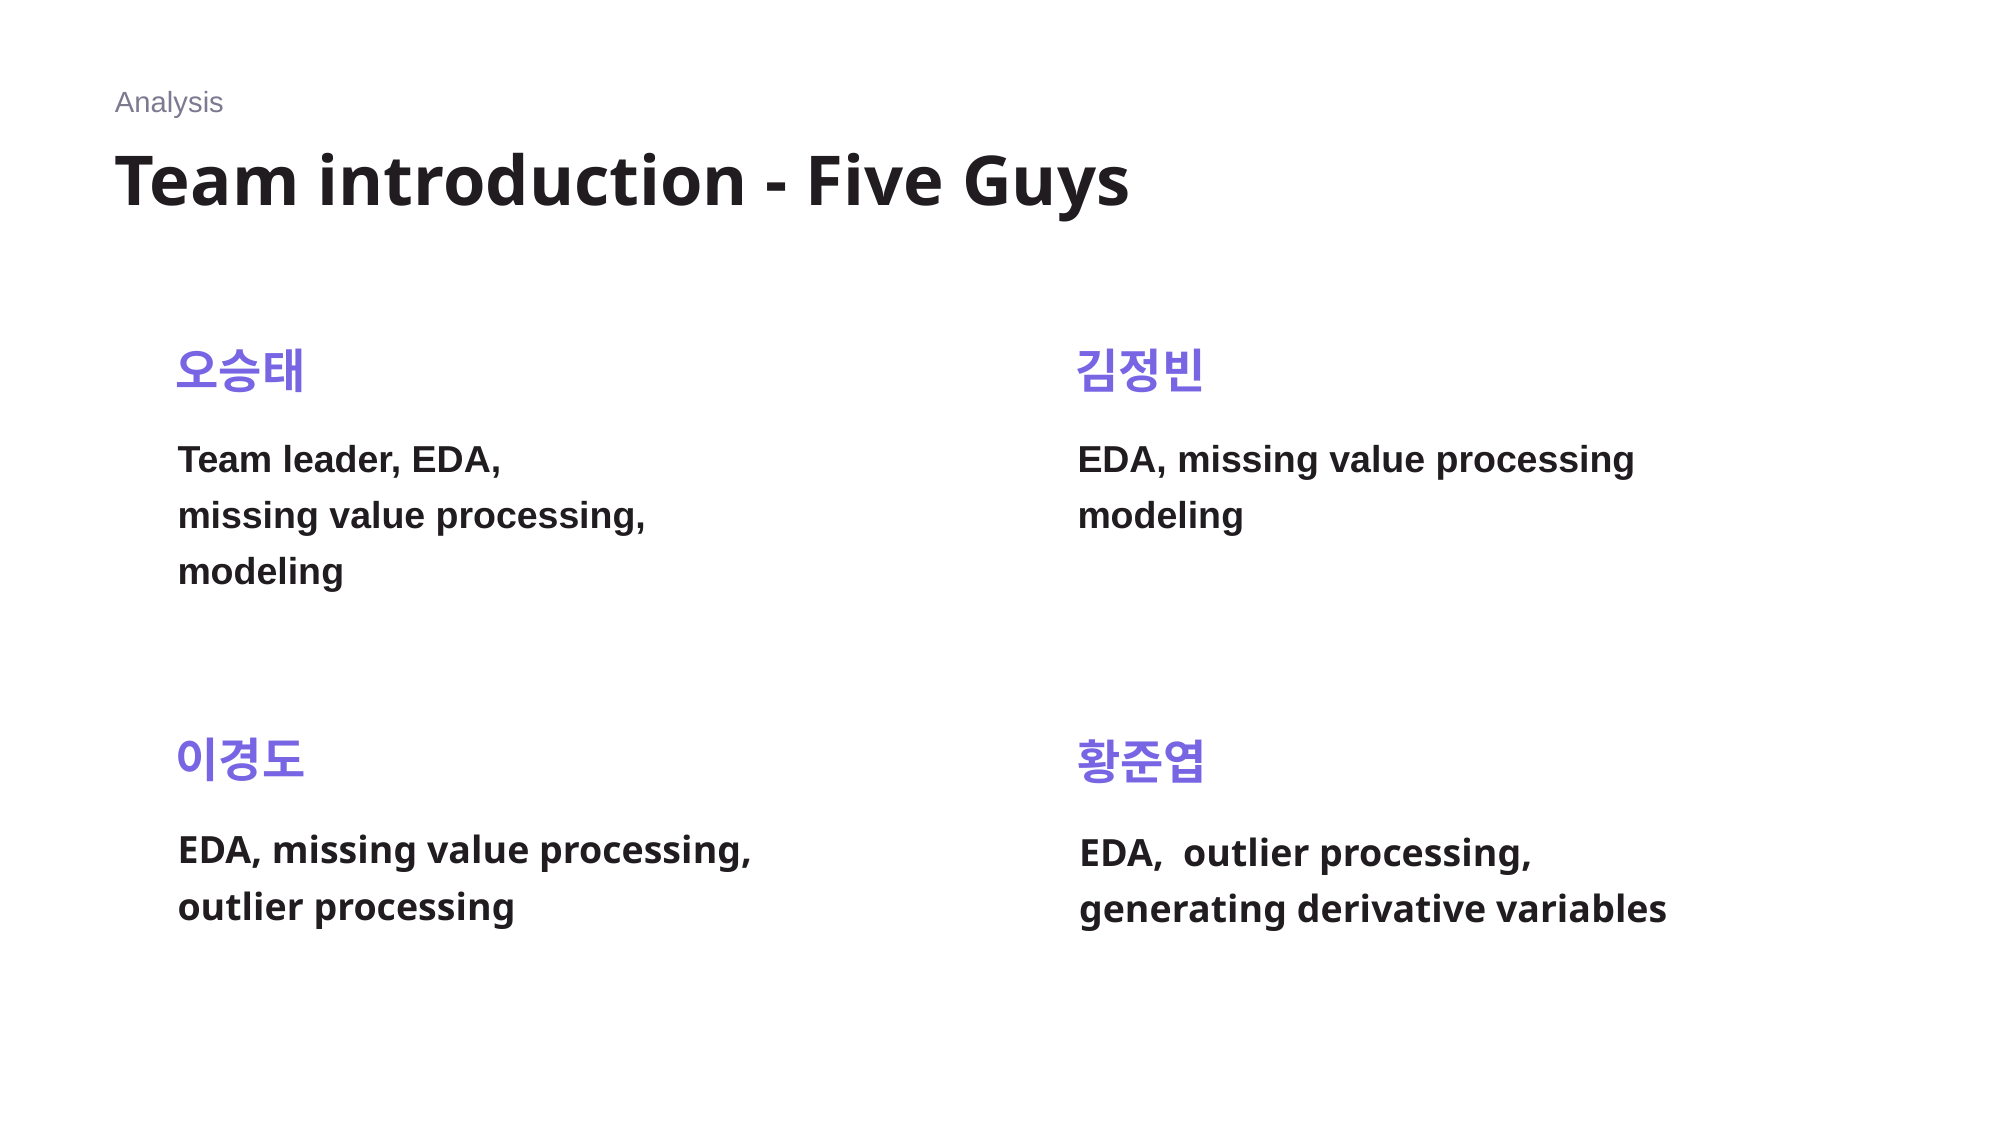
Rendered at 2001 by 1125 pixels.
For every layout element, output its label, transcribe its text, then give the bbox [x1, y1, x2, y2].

list 오승태 [160, 305, 1011, 406]
text_box Analysis [99, 75, 1000, 117]
list 이경도 [160, 694, 1011, 794]
title Team introduction - Five Guys [99, 117, 1900, 248]
list EDA, missing value processing, outlier processing [160, 807, 1011, 1063]
list 황준엽 [1062, 696, 1913, 797]
list 김정빈 [1060, 305, 1911, 406]
list EDA, missing value processing modeling [1060, 415, 1911, 671]
list EDA, outlier processing, generating derivative variables [1062, 809, 1913, 1065]
list Team leader, EDA, missing value processing, modeling [160, 415, 1011, 671]
